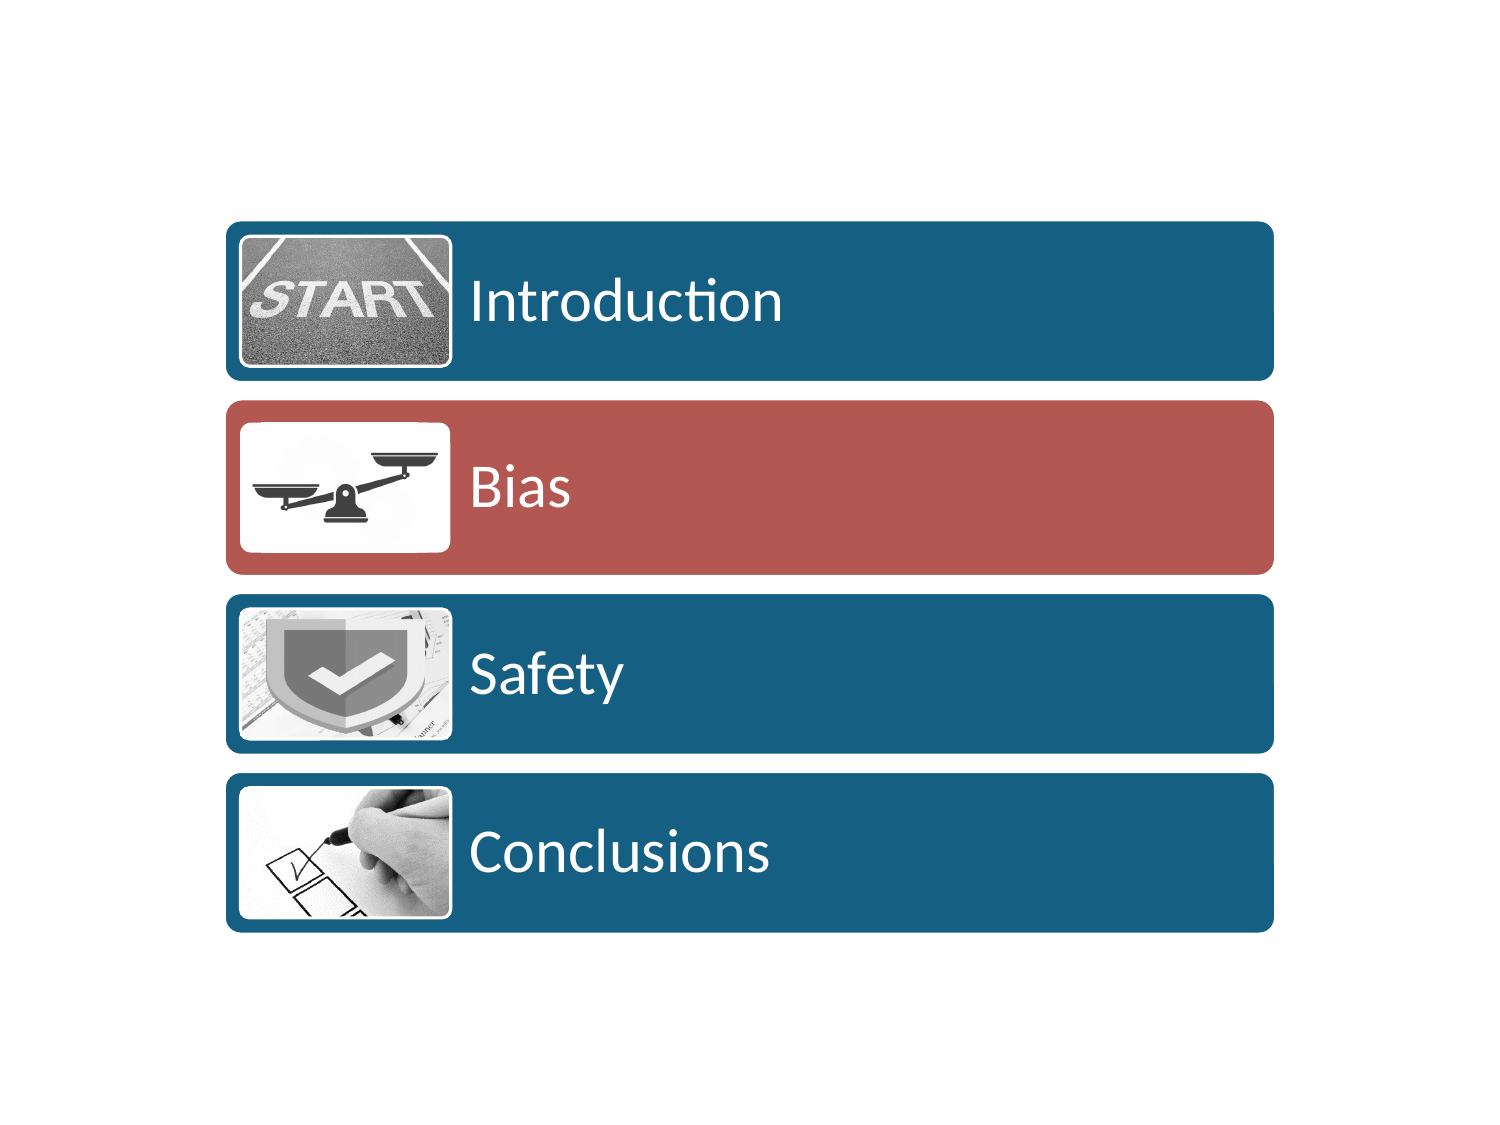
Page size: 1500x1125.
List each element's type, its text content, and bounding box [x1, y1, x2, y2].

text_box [223, 398, 1277, 577]
picture [239, 235, 452, 367]
picture [243, 422, 448, 554]
text_box Introduction [450, 219, 1276, 383]
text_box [223, 592, 1277, 756]
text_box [223, 770, 1277, 935]
picture [239, 608, 452, 740]
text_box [239, 422, 243, 554]
text_box [222, 218, 1265, 385]
